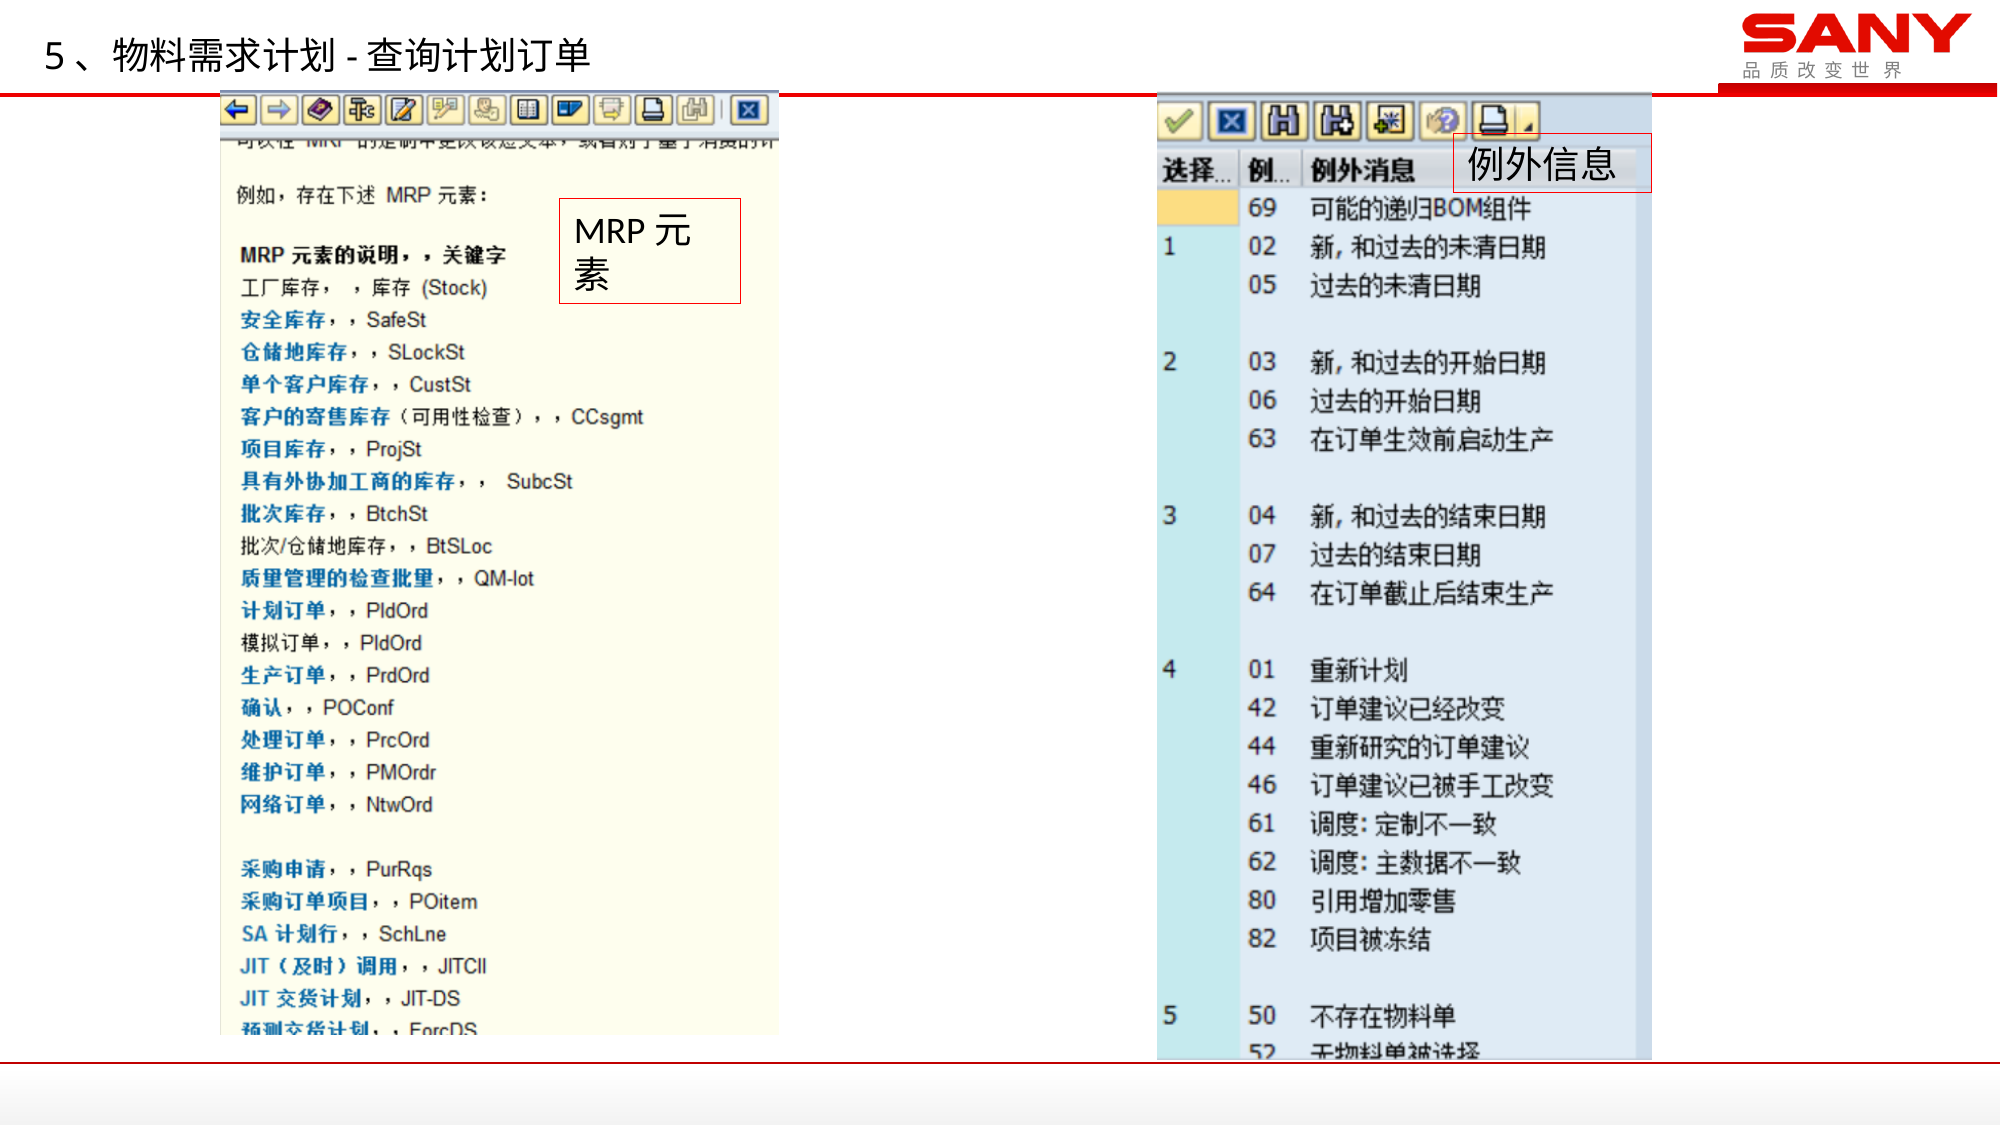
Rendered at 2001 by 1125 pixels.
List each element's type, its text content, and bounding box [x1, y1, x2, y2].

picture [220, 89, 779, 1036]
picture [1157, 90, 1652, 1060]
text_box 5、物料需求计划-查询计划订单 [29, 24, 1270, 85]
picture [1738, 5, 1978, 61]
